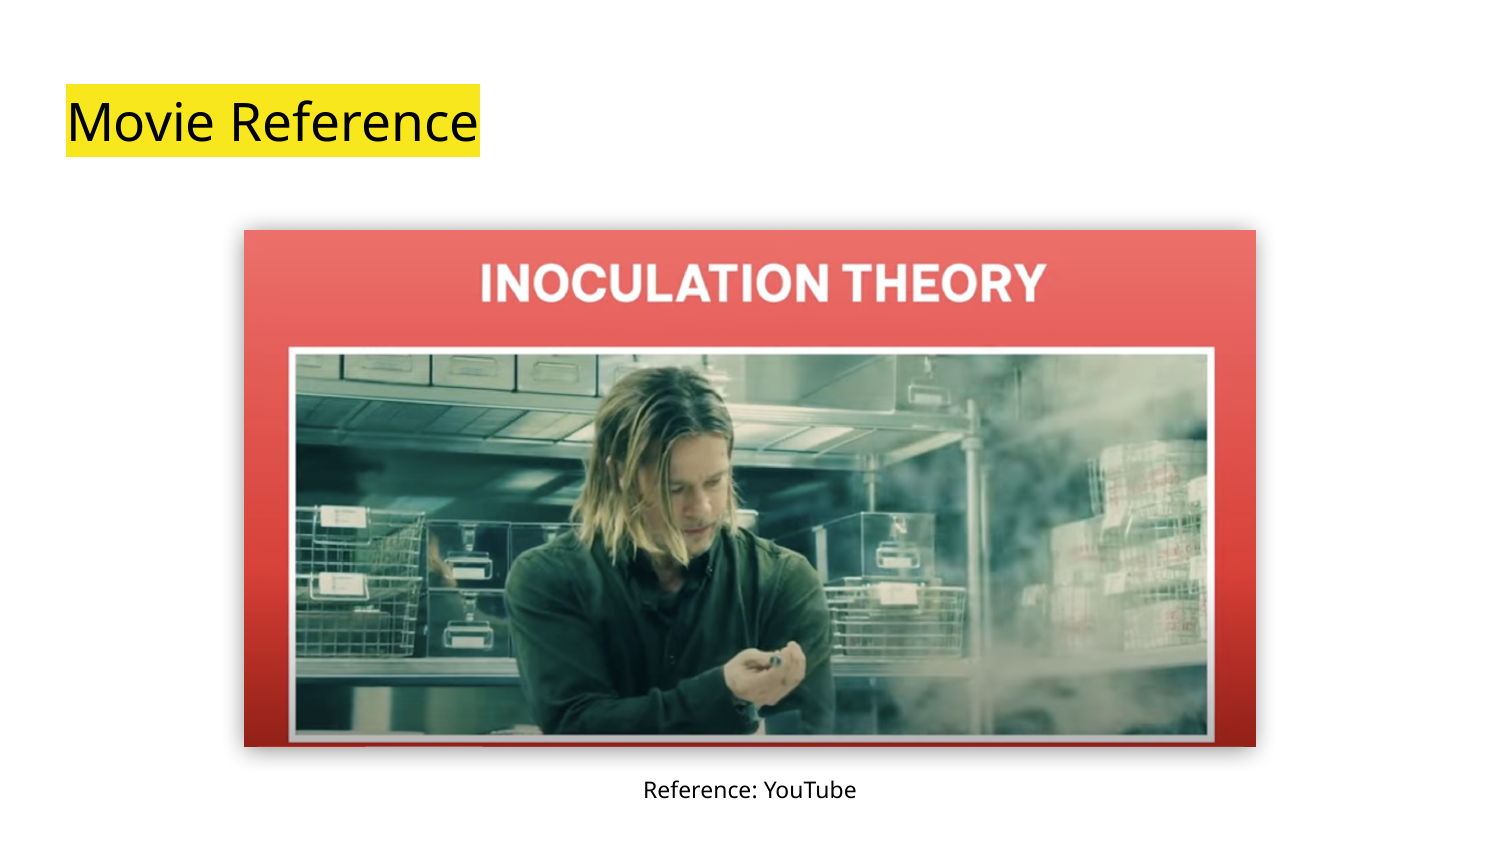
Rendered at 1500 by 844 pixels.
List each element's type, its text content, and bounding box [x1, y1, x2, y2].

text_box Reference: YouTube [380, 760, 1120, 819]
picture [244, 230, 1256, 747]
title Movie Reference [51, 72, 1449, 167]
